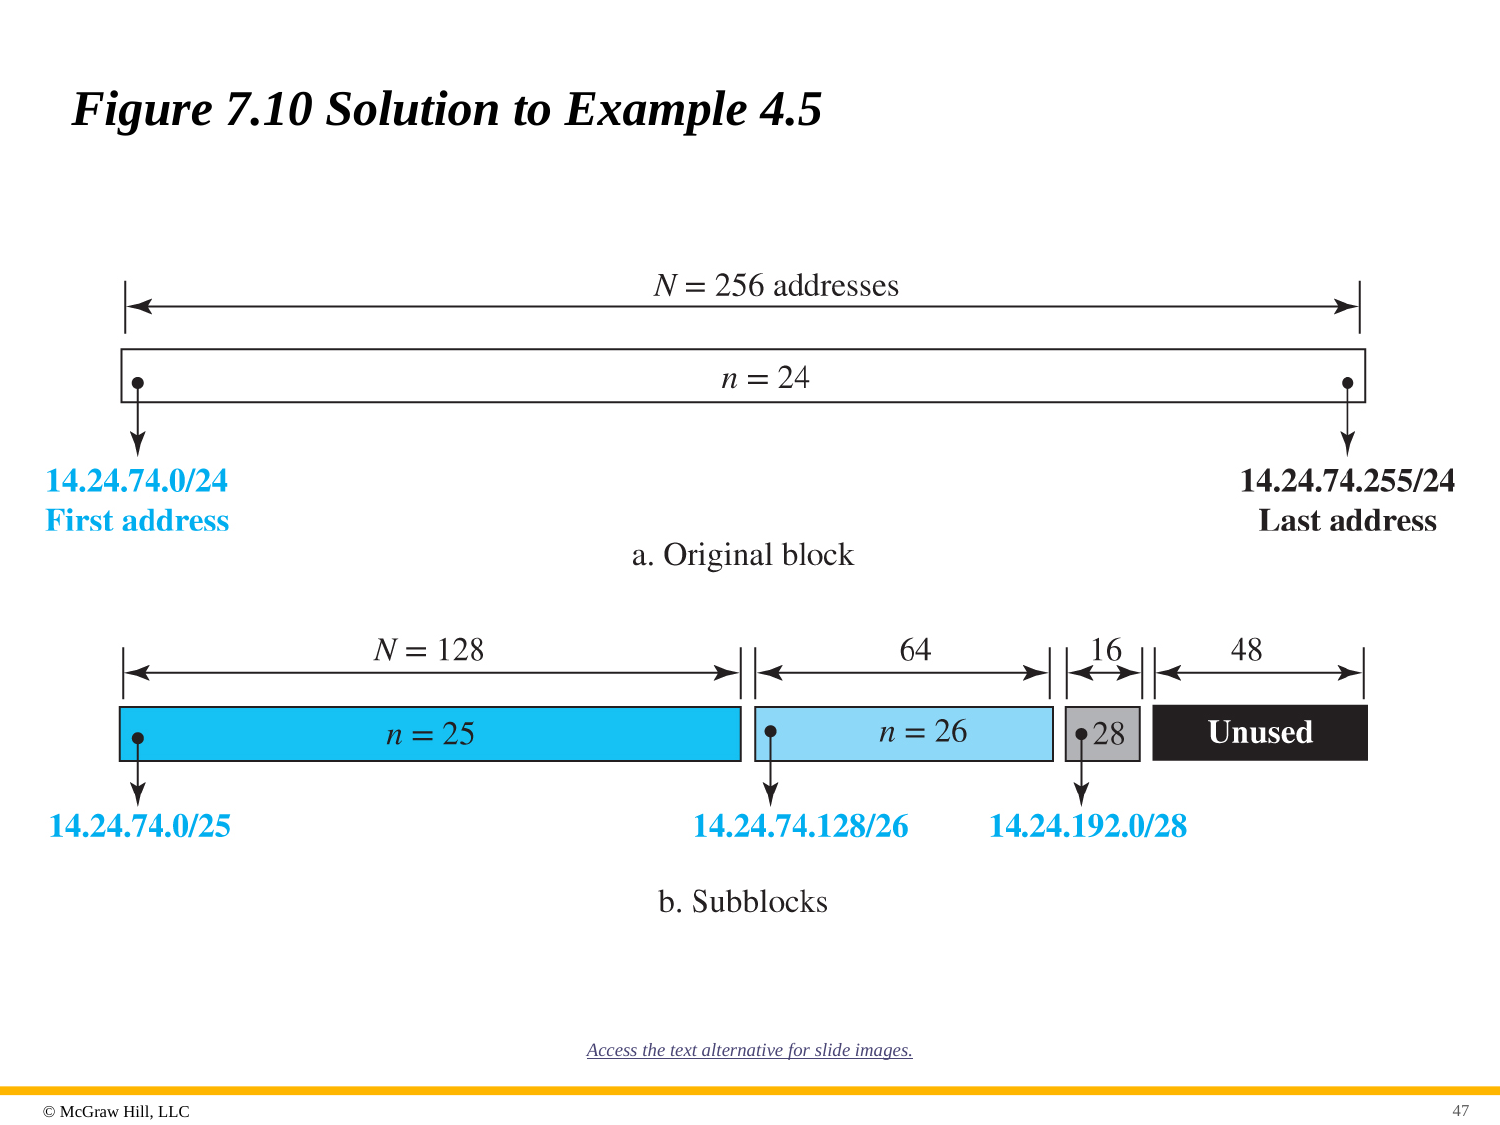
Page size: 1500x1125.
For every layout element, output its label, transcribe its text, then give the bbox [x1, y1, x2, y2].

list Access the text alternative for slide images. [525, 1033, 975, 1066]
title Figure 7.10 Solution to Example 4.5 [56, 50, 1444, 162]
slide_number 47 [1418, 1096, 1477, 1123]
picture [44, 268, 1455, 925]
